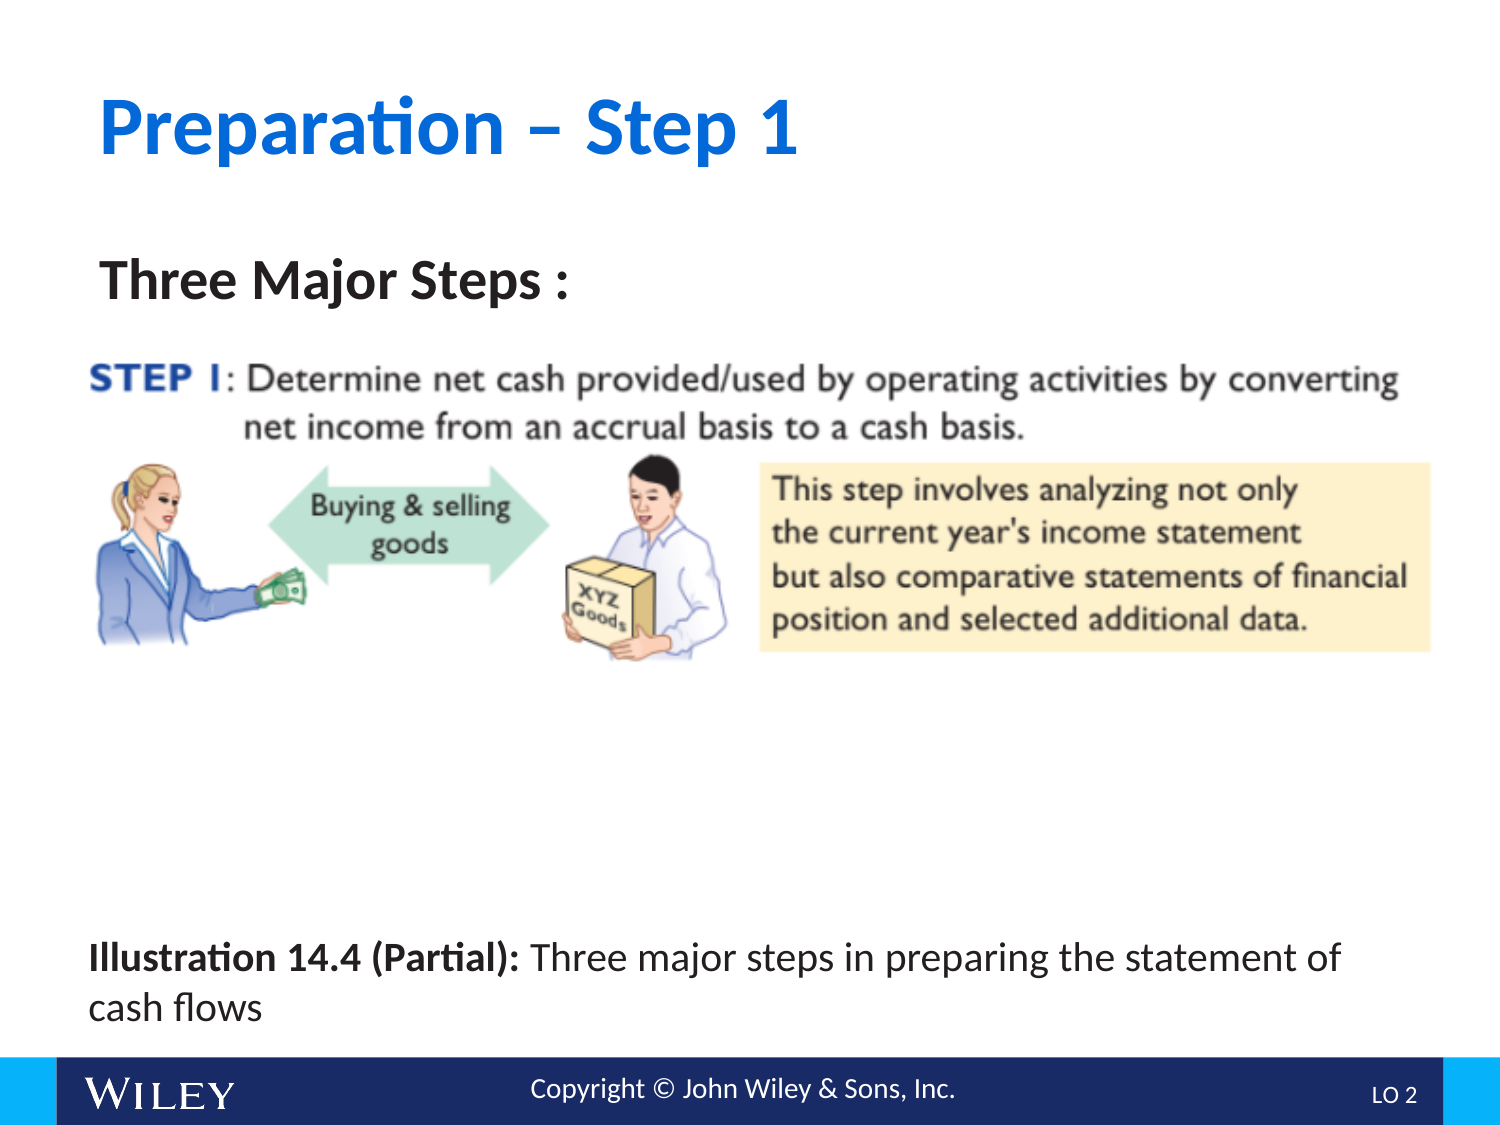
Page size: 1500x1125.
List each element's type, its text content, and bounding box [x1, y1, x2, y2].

list Illustration 14.4 (Partial): Three major steps in preparing the statement of cash flows [73, 922, 1433, 1043]
picture [40, 351, 1472, 677]
list Three Major Steps : [84, 233, 1416, 351]
title Preparation – Step 1 [84, 75, 1416, 215]
list L O 2 [1309, 1065, 1433, 1125]
